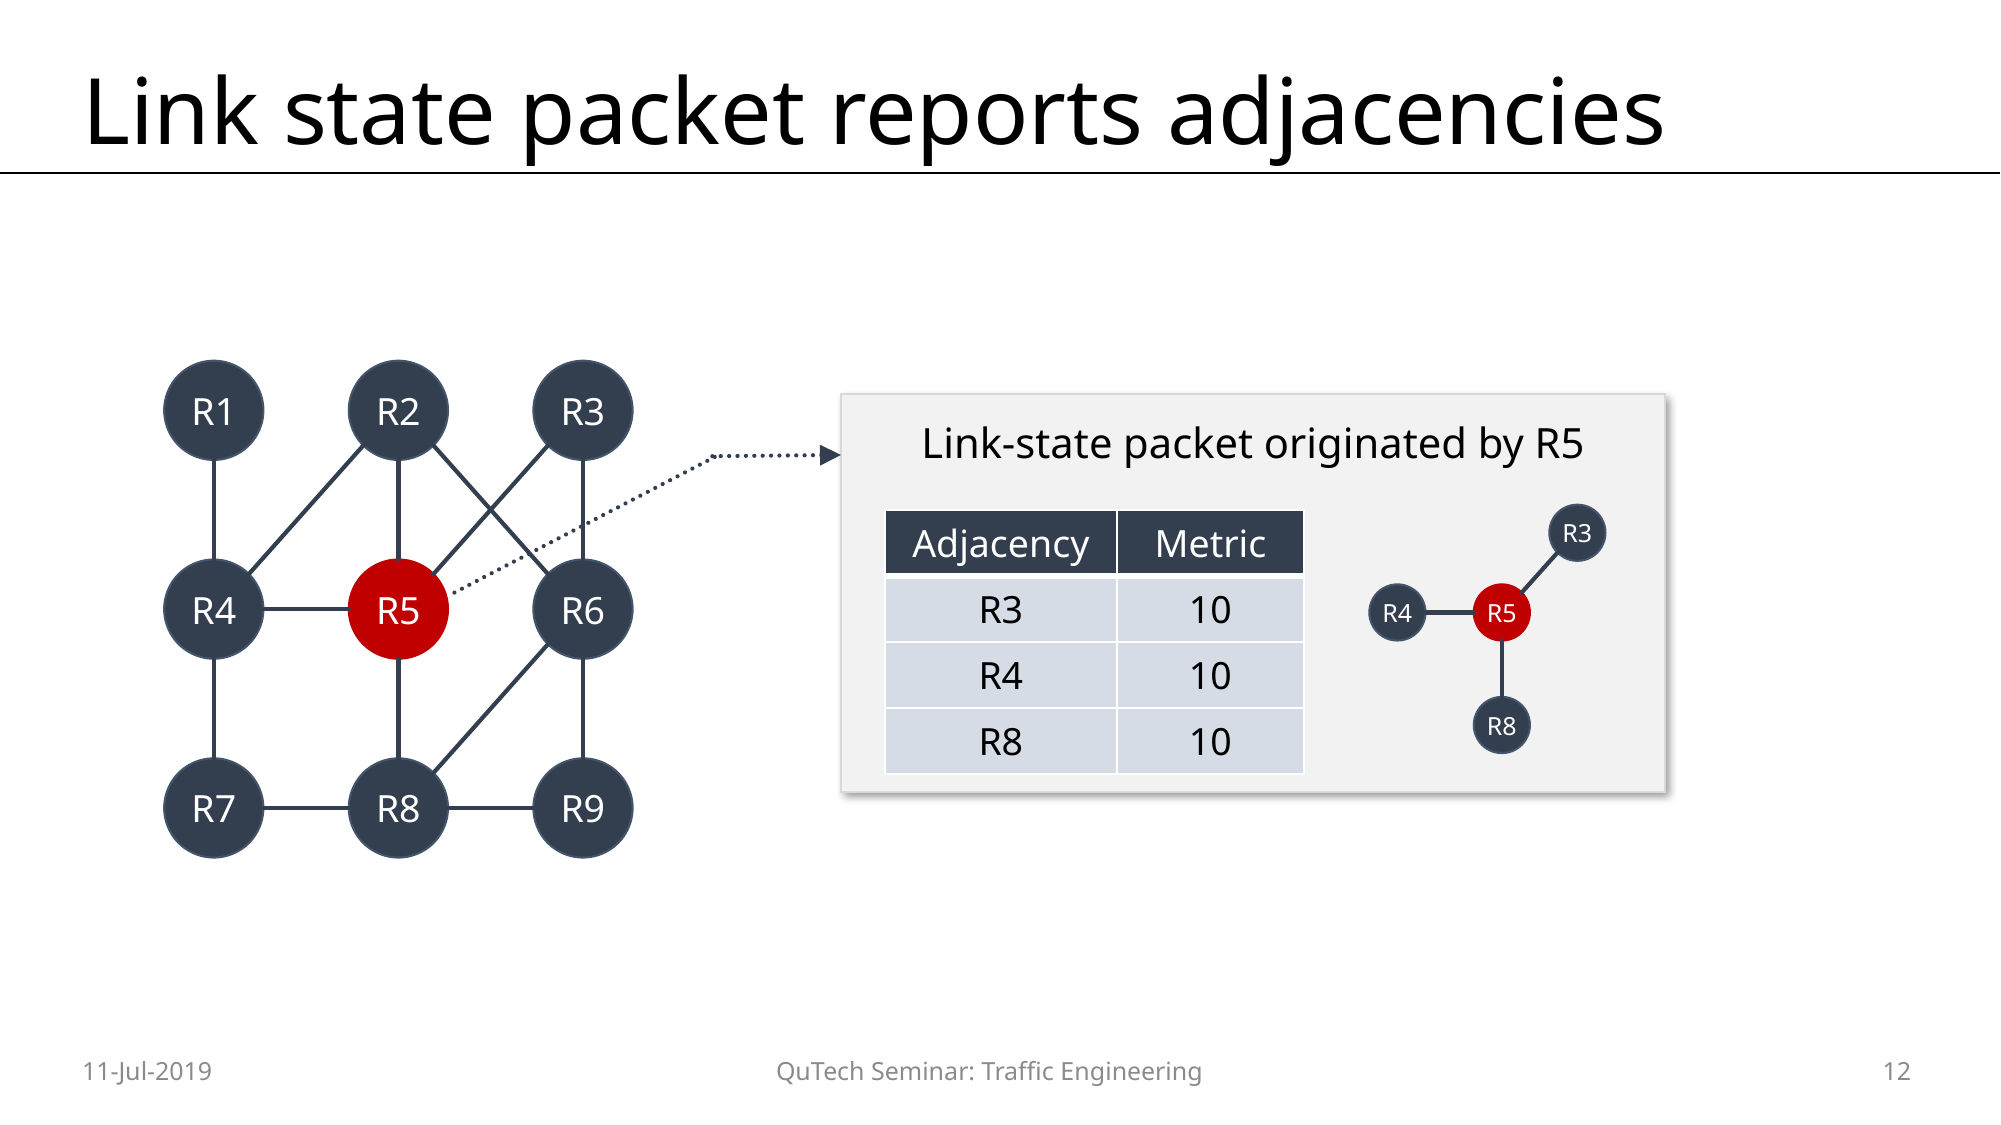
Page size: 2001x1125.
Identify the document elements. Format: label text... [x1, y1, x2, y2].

text_box R3 [532, 359, 634, 456]
text_box R1 [163, 359, 265, 461]
text_box R4 [163, 558, 265, 660]
table_cell R4 [886, 643, 1116, 707]
table_cell 10 [1118, 579, 1303, 641]
text_box R7 [163, 757, 265, 859]
title Link state packet reports adjacencies [67, 54, 1927, 176]
text_box R6 [532, 593, 634, 660]
table_cell 10 [1118, 643, 1303, 707]
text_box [433, 445, 548, 575]
table_header Adjacency [886, 511, 1116, 573]
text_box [454, 456, 715, 593]
text_box Link-state packet originated by R5 [840, 393, 1666, 793]
footer QuTech Seminar: Traffic Engineering [290, 1042, 1690, 1103]
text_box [248, 445, 364, 575]
table_cell 10 [1118, 709, 1303, 773]
table_cell R8 [886, 709, 1116, 773]
slide_number 12 [1709, 1042, 1927, 1103]
text_box R9 [532, 757, 634, 859]
text_box R2 [347, 359, 450, 461]
text_box R5 [347, 558, 450, 660]
table_header Metric [1118, 511, 1303, 573]
text_box R8 [347, 757, 449, 859]
table_cell R3 [886, 579, 1116, 641]
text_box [1369, 504, 1606, 754]
slide_number 11-Jul-2019 [67, 1040, 273, 1101]
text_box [433, 644, 548, 773]
